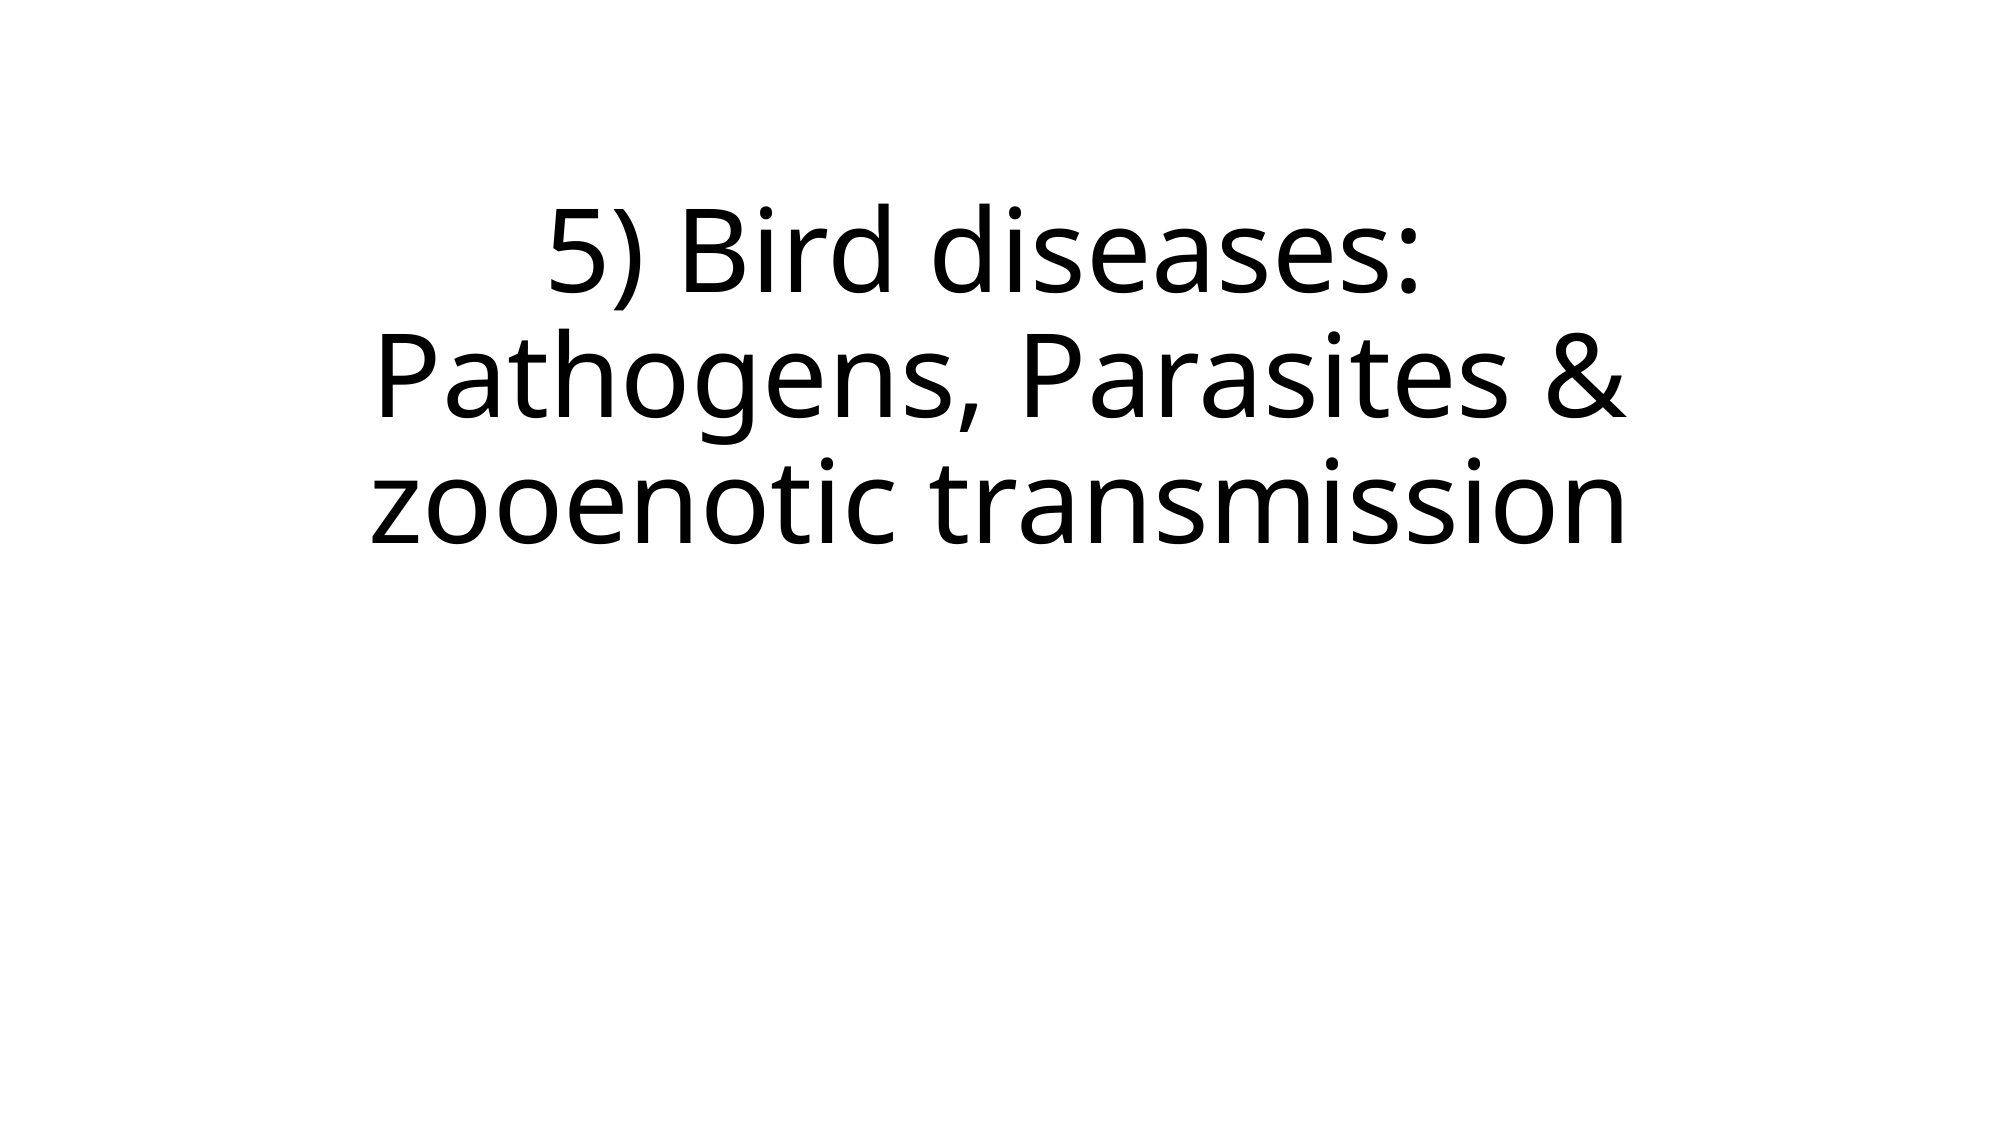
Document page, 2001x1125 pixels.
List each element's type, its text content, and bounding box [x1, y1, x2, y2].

title 5) Bird diseases: Pathogens, Parasites & zooenotic transmission [249, 184, 1750, 576]
